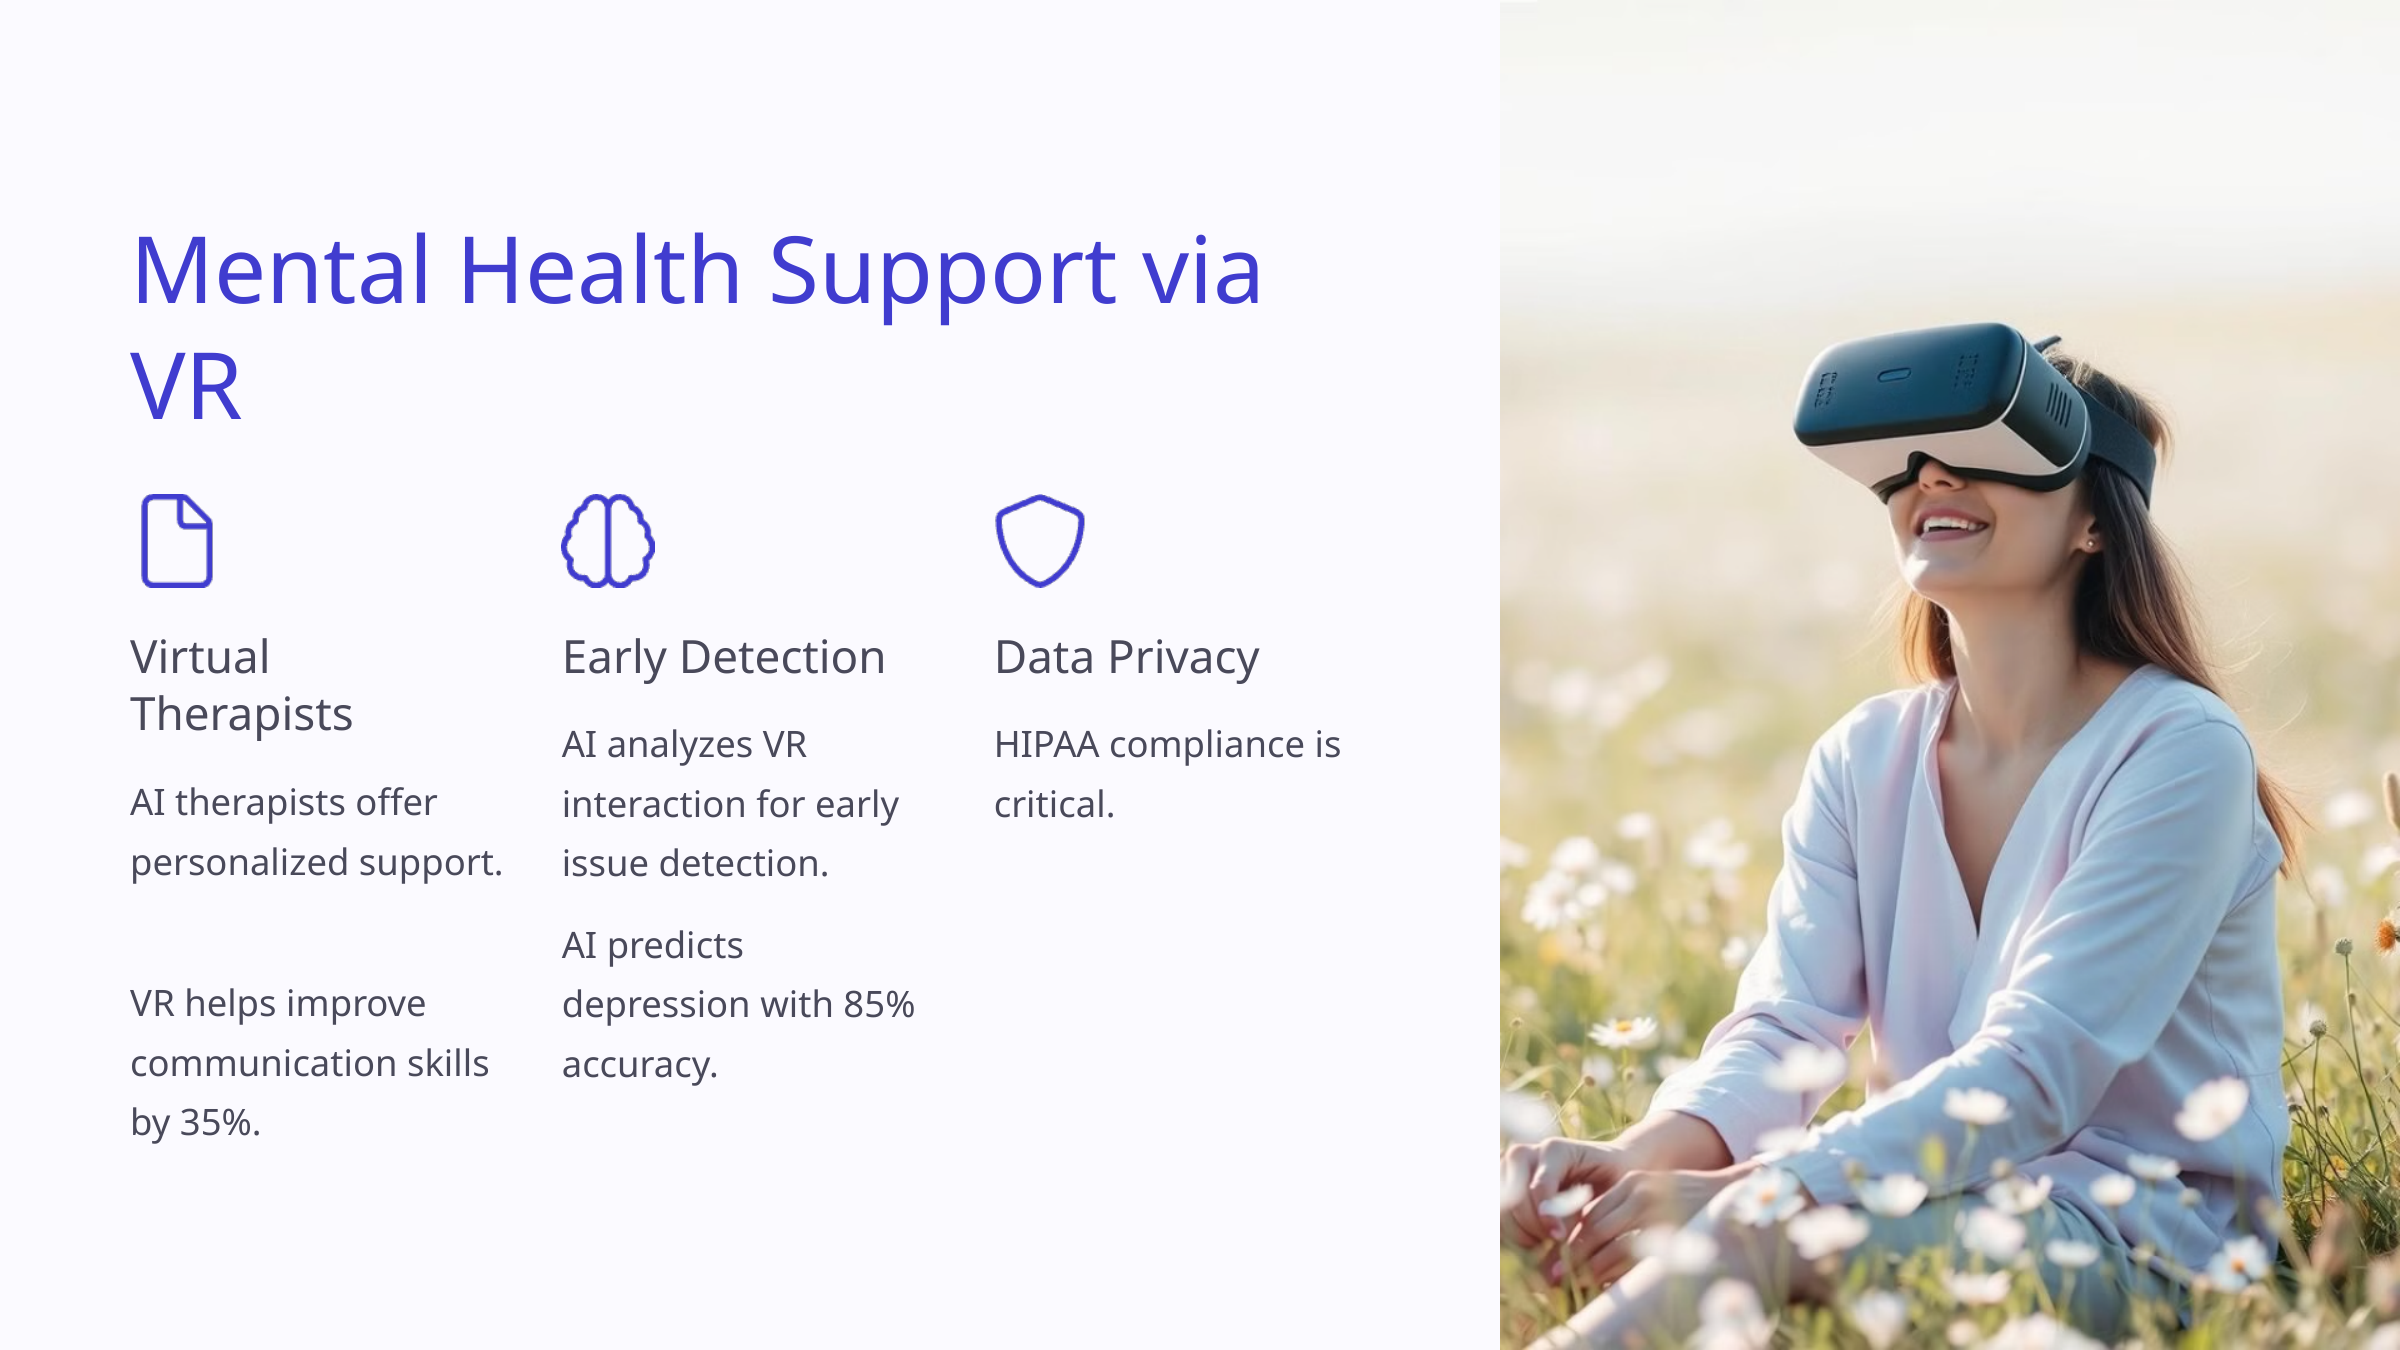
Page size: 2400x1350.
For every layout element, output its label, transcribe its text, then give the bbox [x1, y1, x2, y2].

picture [561, 494, 655, 588]
text_box AI analyzes VR interaction for early issue detection. [561, 705, 938, 885]
text_box Data Privacy [993, 625, 1370, 684]
picture [1499, 0, 2400, 1350]
text_box Virtual Therapists [130, 625, 507, 742]
text_box VR helps improve communication skills by 35%. [130, 964, 507, 1144]
text_box AI therapists offer personalized support. [130, 763, 507, 943]
text_box HIPAA compliance is critical. [993, 705, 1370, 825]
text_box Mental Health Support via VR [130, 206, 1370, 440]
text_box Early Detection [561, 625, 938, 684]
text_box AI predicts depression with 85% accuracy. [561, 906, 938, 1086]
picture [993, 494, 1087, 588]
picture [130, 494, 224, 588]
